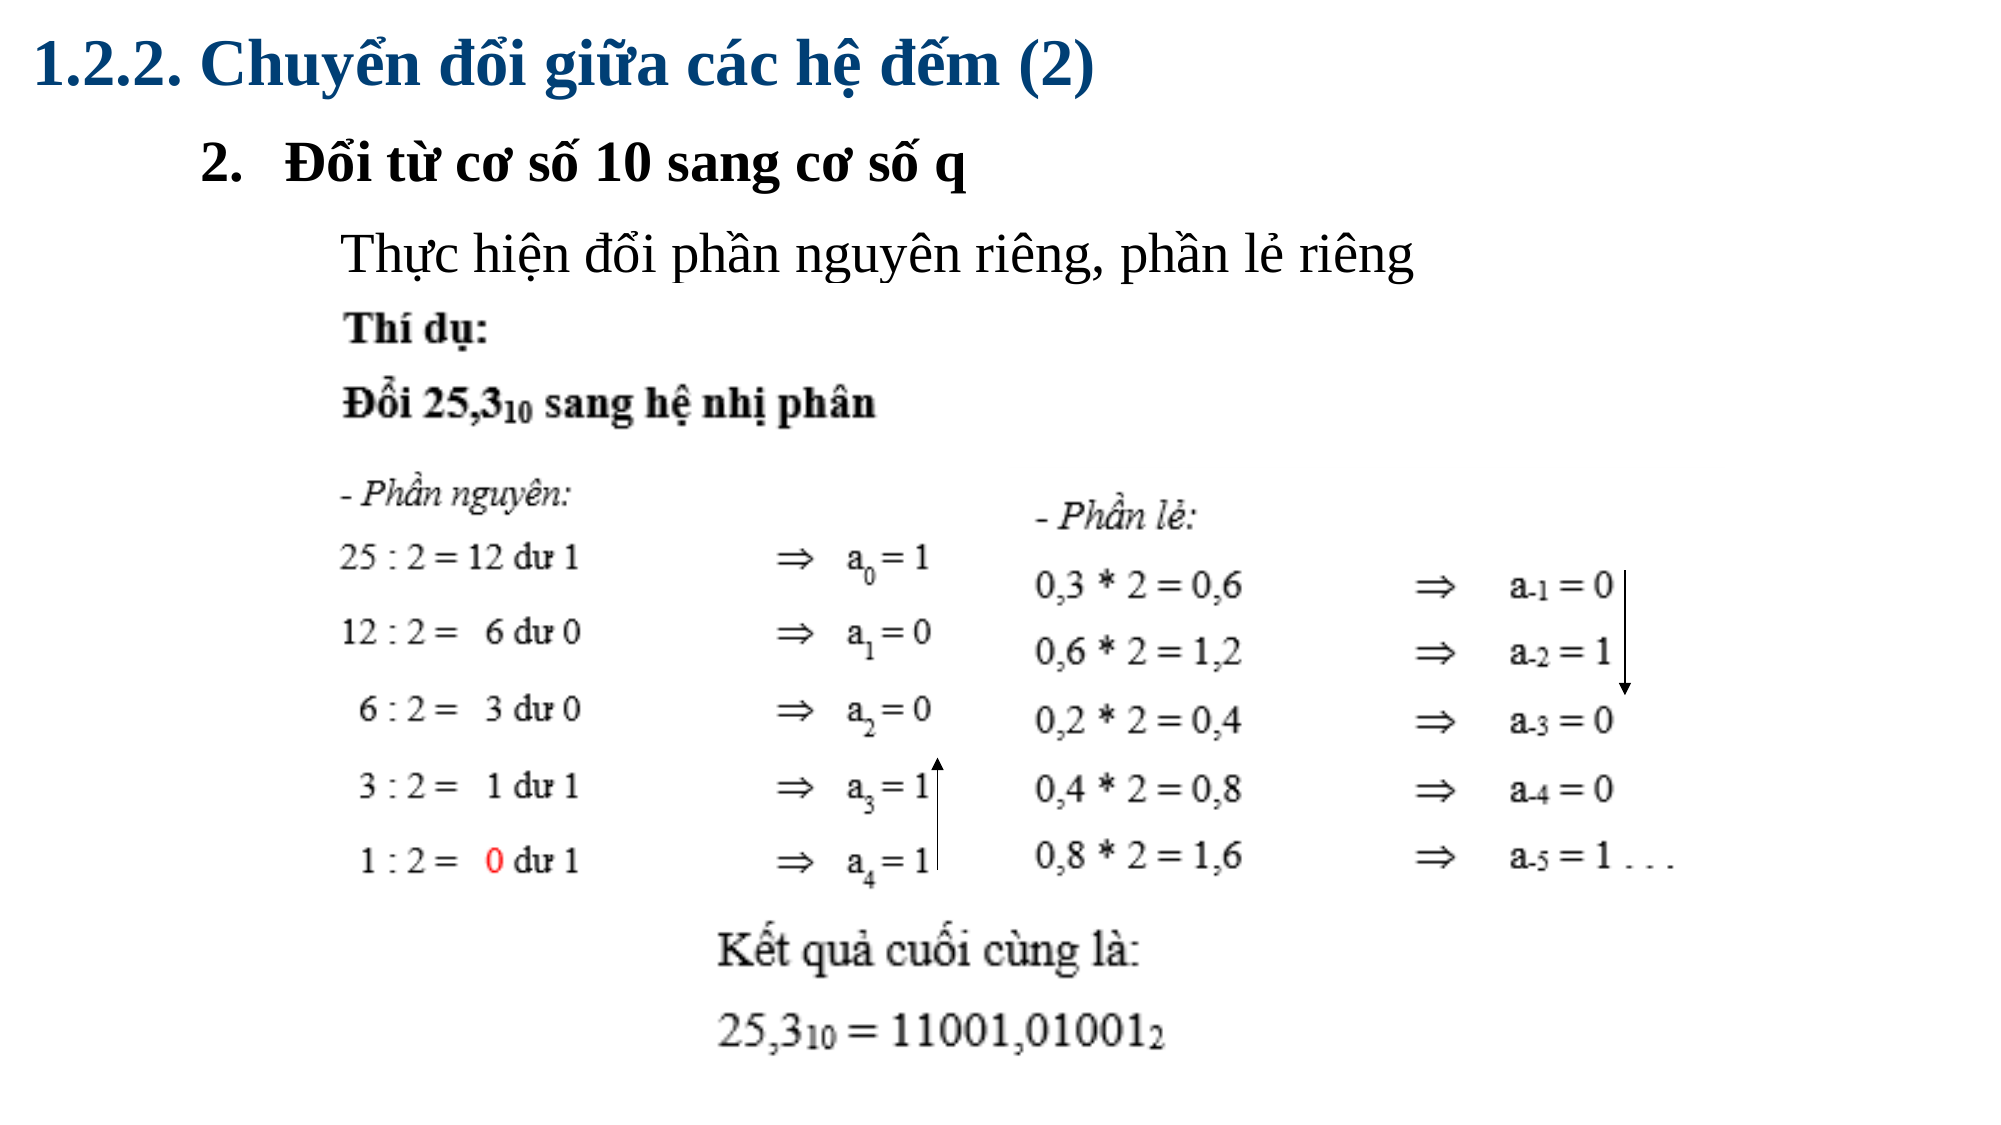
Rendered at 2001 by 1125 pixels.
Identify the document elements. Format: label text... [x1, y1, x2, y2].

list Đổi từ cơ số 10 sang cơ số q [185, 115, 1123, 216]
text_box 1.2.2. Chuyển đổi giữa các hệ đếm (2) [17, 6, 1368, 112]
picture [674, 913, 1231, 1065]
text_box Thực hiện đổi phần nguyên riêng, phần lẻ riêng [325, 208, 1464, 309]
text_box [300, 470, 1004, 896]
picture [325, 283, 922, 446]
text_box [1009, 466, 1726, 896]
